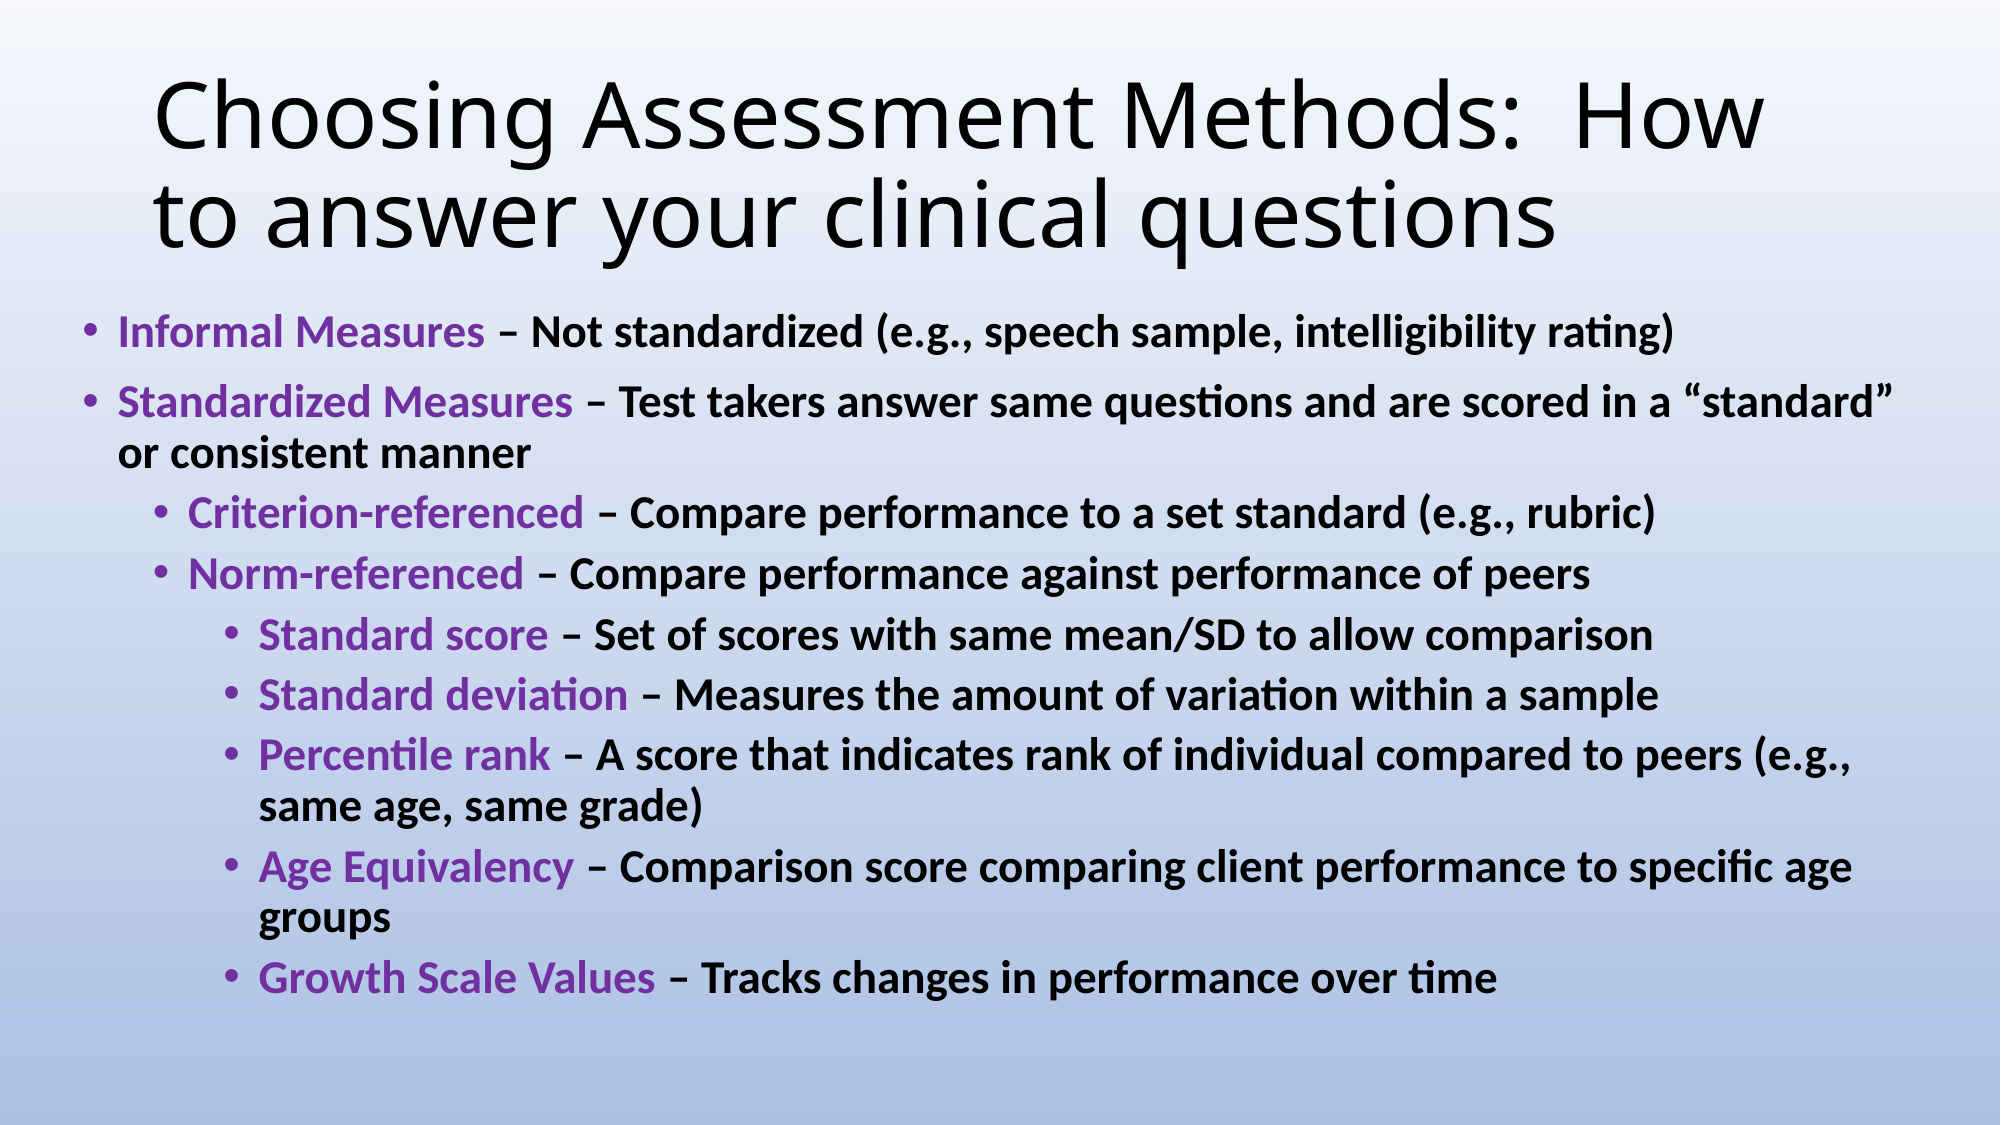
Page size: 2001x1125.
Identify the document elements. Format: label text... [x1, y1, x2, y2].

list Informal Measures – Not standardized (e.g., speech sample, intelligibility rating) Standardized Measures – Test takers answer same questions and are scored in a “standard” or consistent manner Criterion-referenced – Compare performance to a set standard (e.g., rubric) Norm-referenced – Compare performance against performance of peers Standard score – Set of scores with same mean/SD to allow comparison Standard deviation – Measures the amount of variation within a sample Percentile rank – A score that indicates rank of individual compared to peers (e.g., same age, same grade) Age Equivalency – Comparison score comparing client performance to specific age groups Growth Scale Values – Tracks changes in performance over time [67, 299, 1931, 1014]
title Choosing Assessment Methods: How to answer your clinical questions [137, 59, 1863, 278]
